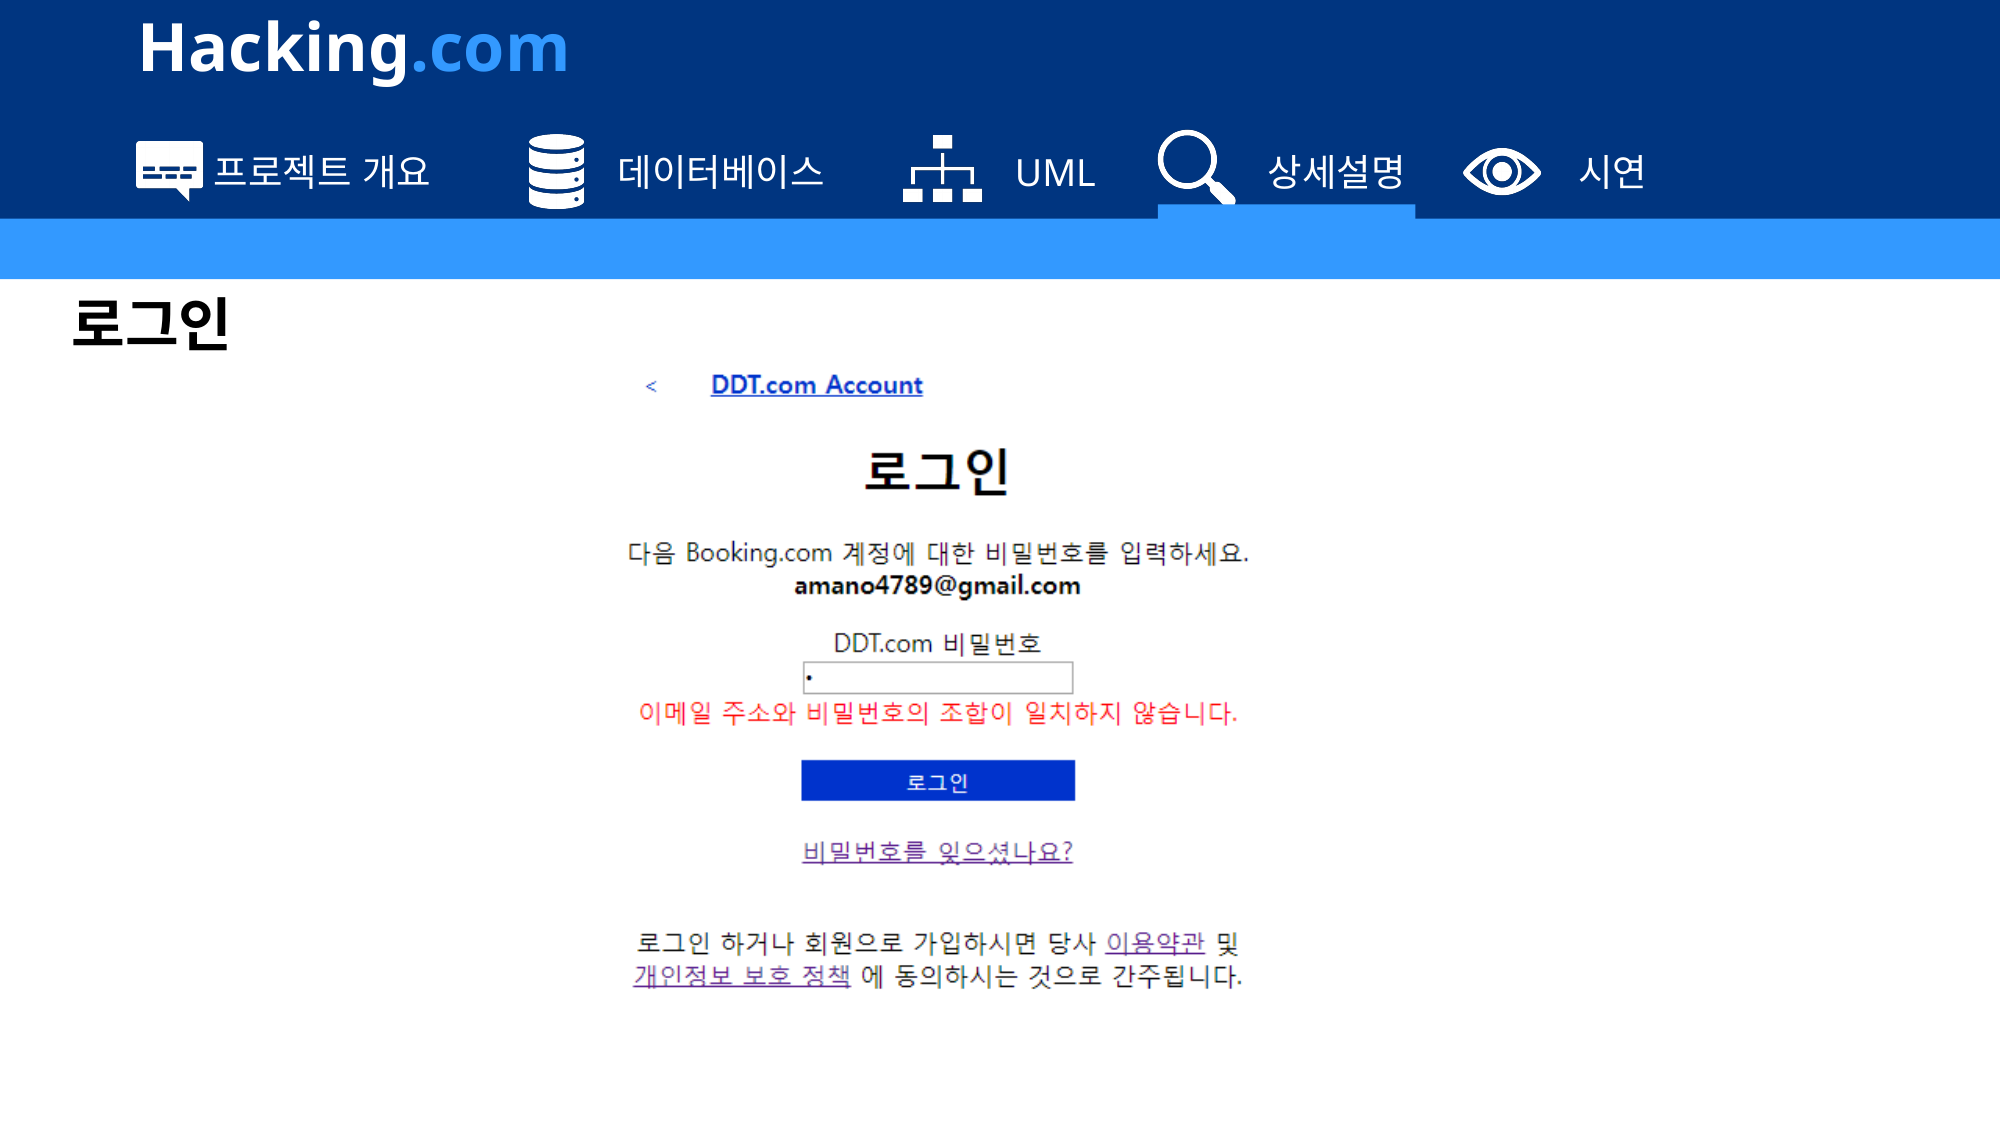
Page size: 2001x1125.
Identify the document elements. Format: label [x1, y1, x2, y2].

picture [586, 339, 1299, 1047]
picture [0, 0, 2000, 219]
text_box [0, 219, 2000, 366]
